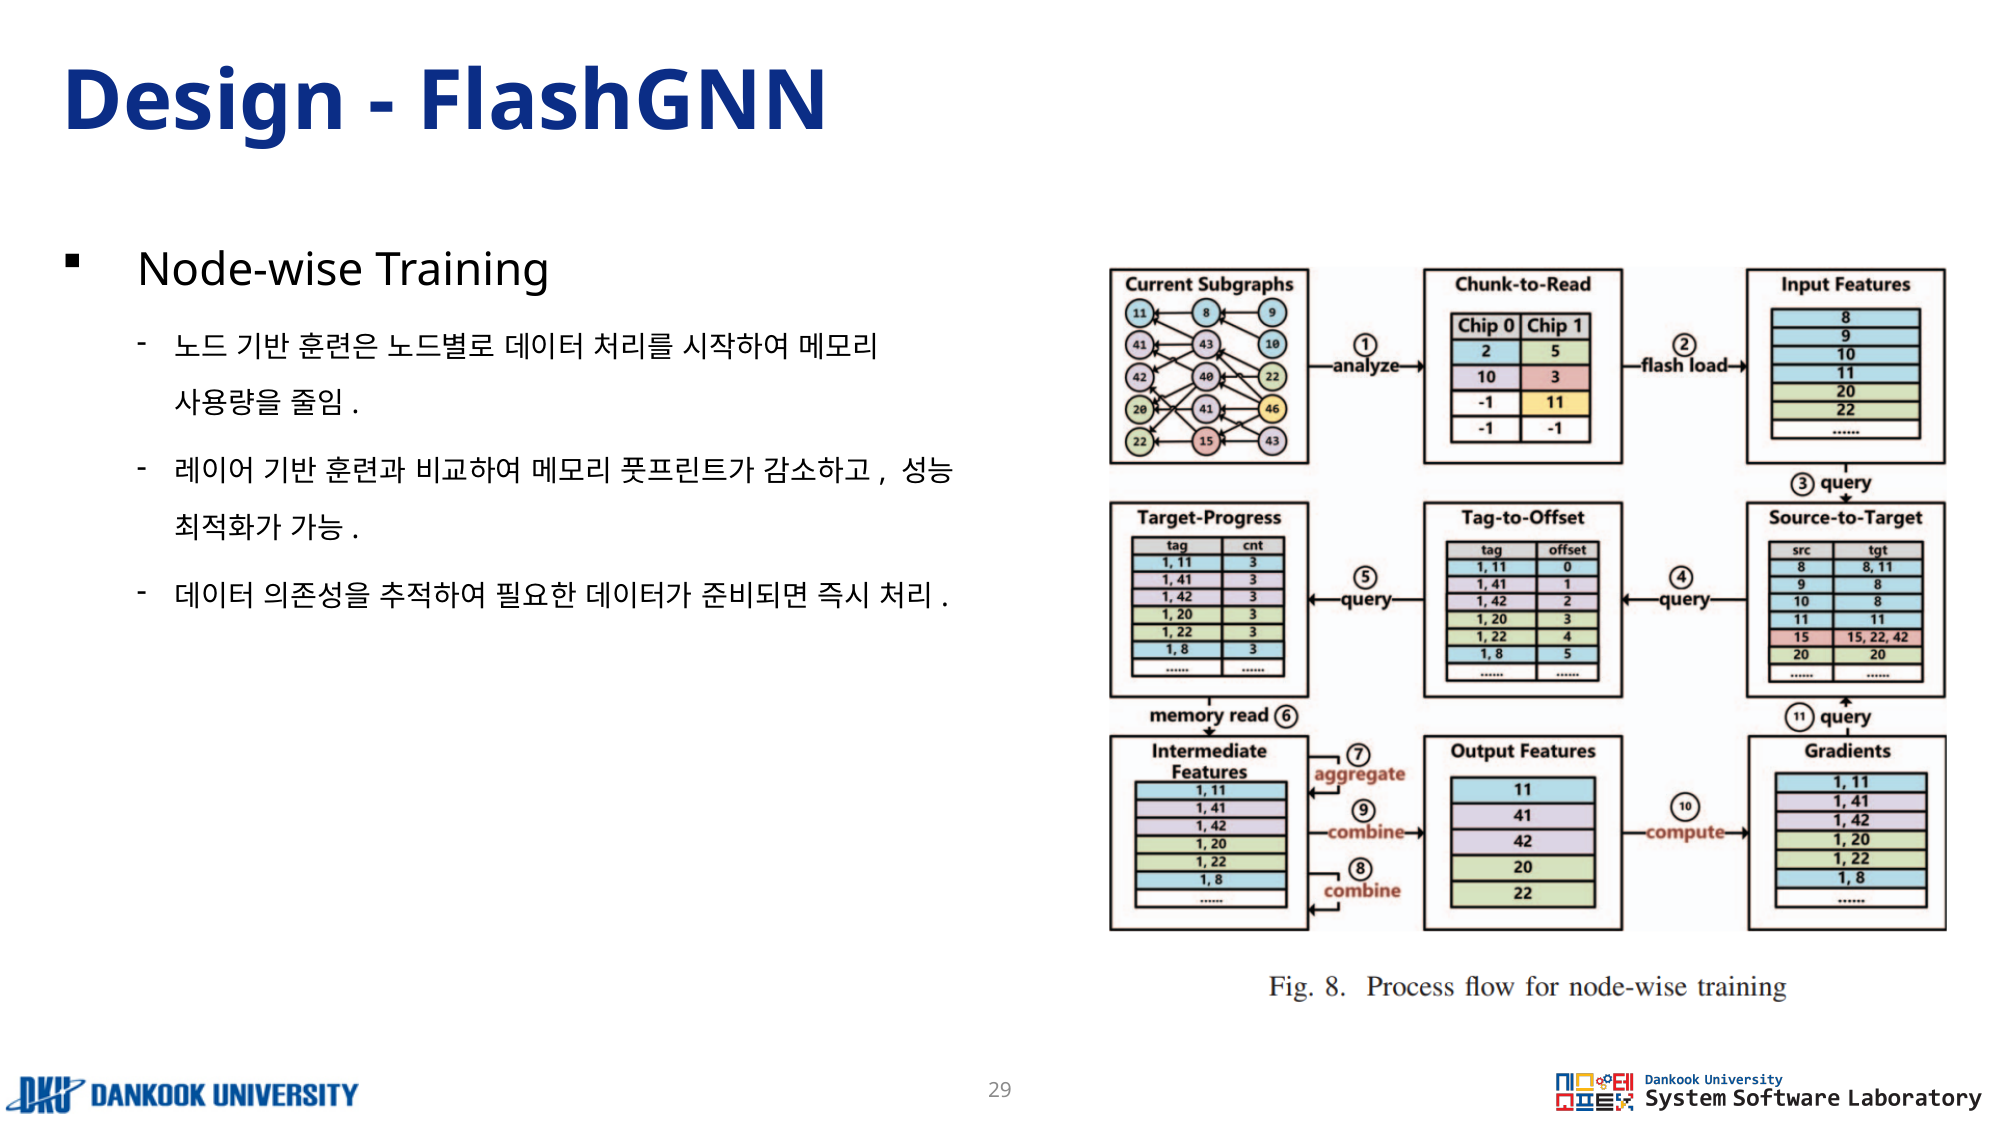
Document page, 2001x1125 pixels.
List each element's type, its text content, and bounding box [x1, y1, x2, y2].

slide_number 29 [774, 1067, 1225, 1116]
picture [1548, 1064, 2001, 1125]
title Design - FlashGNN [46, 34, 1673, 171]
text_box Node-wise Training 노드 기반 훈련은 노드별로 데이터 처리를 시작하여 메모리 사용량을 줄임. 레이어 기반 훈련과 비교하여 메모리 풋프린트가 감소하고, 성능 최적화가 가능. 데이터 의존성을 추적하여 필요한 데이터가 준비되면 즉시 처리. [46, 199, 1000, 1050]
picture [5, 1076, 359, 1114]
picture [1100, 242, 1954, 1007]
